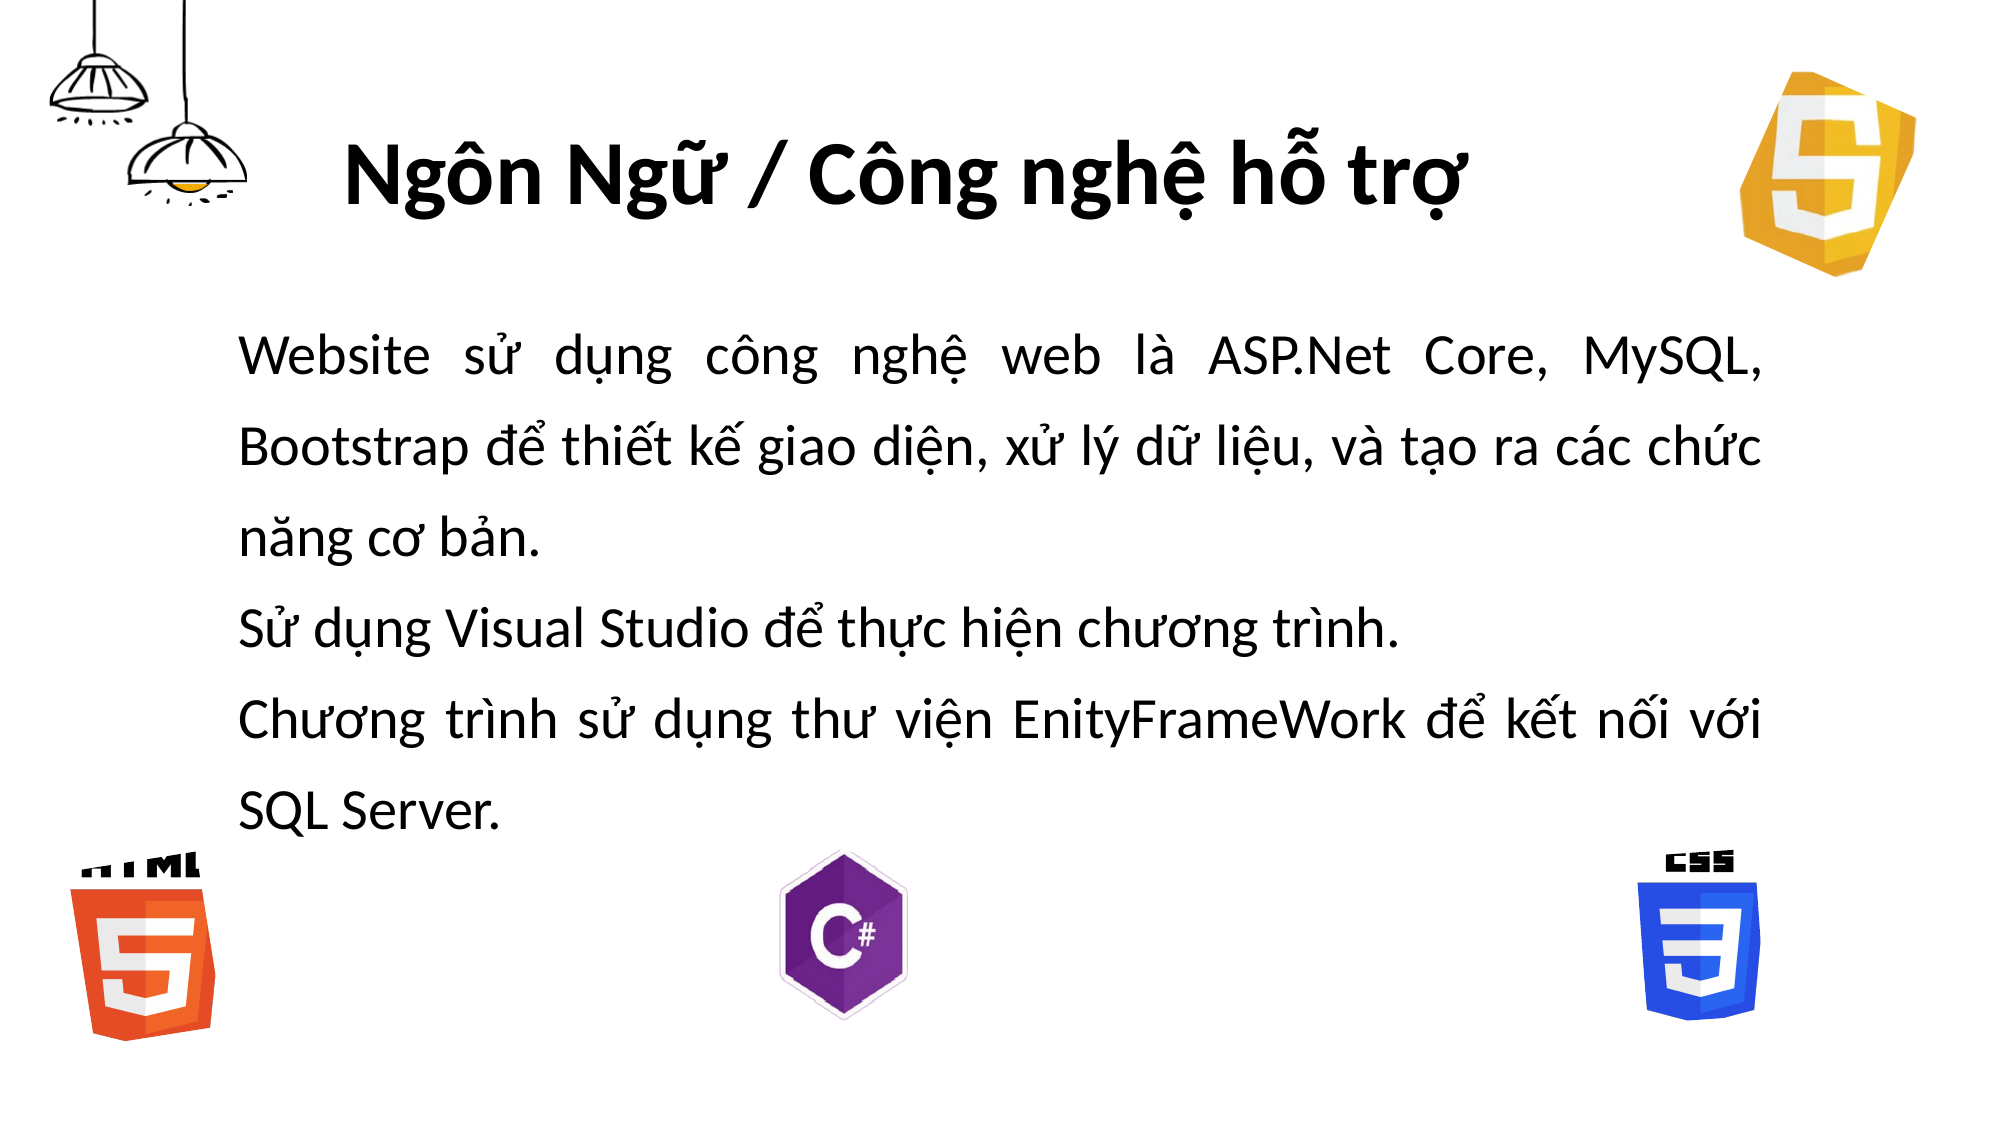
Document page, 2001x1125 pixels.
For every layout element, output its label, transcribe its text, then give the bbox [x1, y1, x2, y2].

title Ngôn Ngữ / Công nghệ hỗ trợ [327, 148, 1553, 286]
text_box [67, 851, 224, 1046]
text_box Website sử dụng công nghệ web là ASP.Net Core, MySQL, Bootstrap để thiết kế giao diện, xử lý dữ liệu, và tạo ra các chức năng cơ bản. Sử dụng Visual Studio để thực hiện chương trình. Chương trình sử dụng thư viện EnityFrameWork để kết nối với SQL Server. [223, 316, 1779, 911]
text_box [1723, 64, 1928, 286]
text_box [1635, 848, 1766, 1024]
picture [49, 0, 247, 206]
text_box [673, 825, 1004, 1046]
